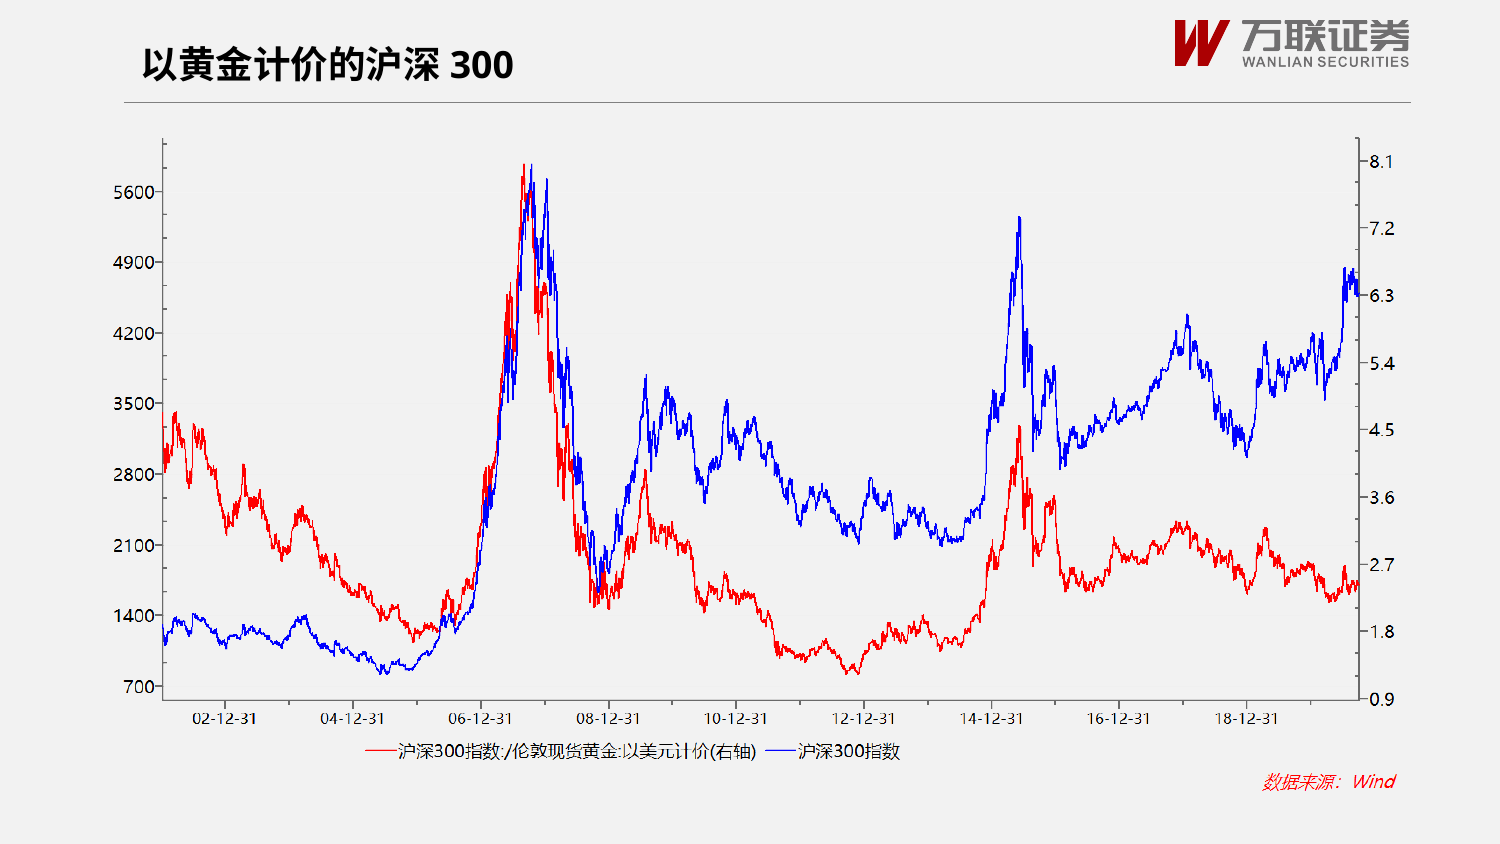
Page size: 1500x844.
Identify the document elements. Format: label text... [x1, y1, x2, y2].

picture [100, 114, 1418, 792]
picture [1175, 20, 1409, 67]
text_box 以黄金计价的沪深300 [140, 32, 1098, 96]
